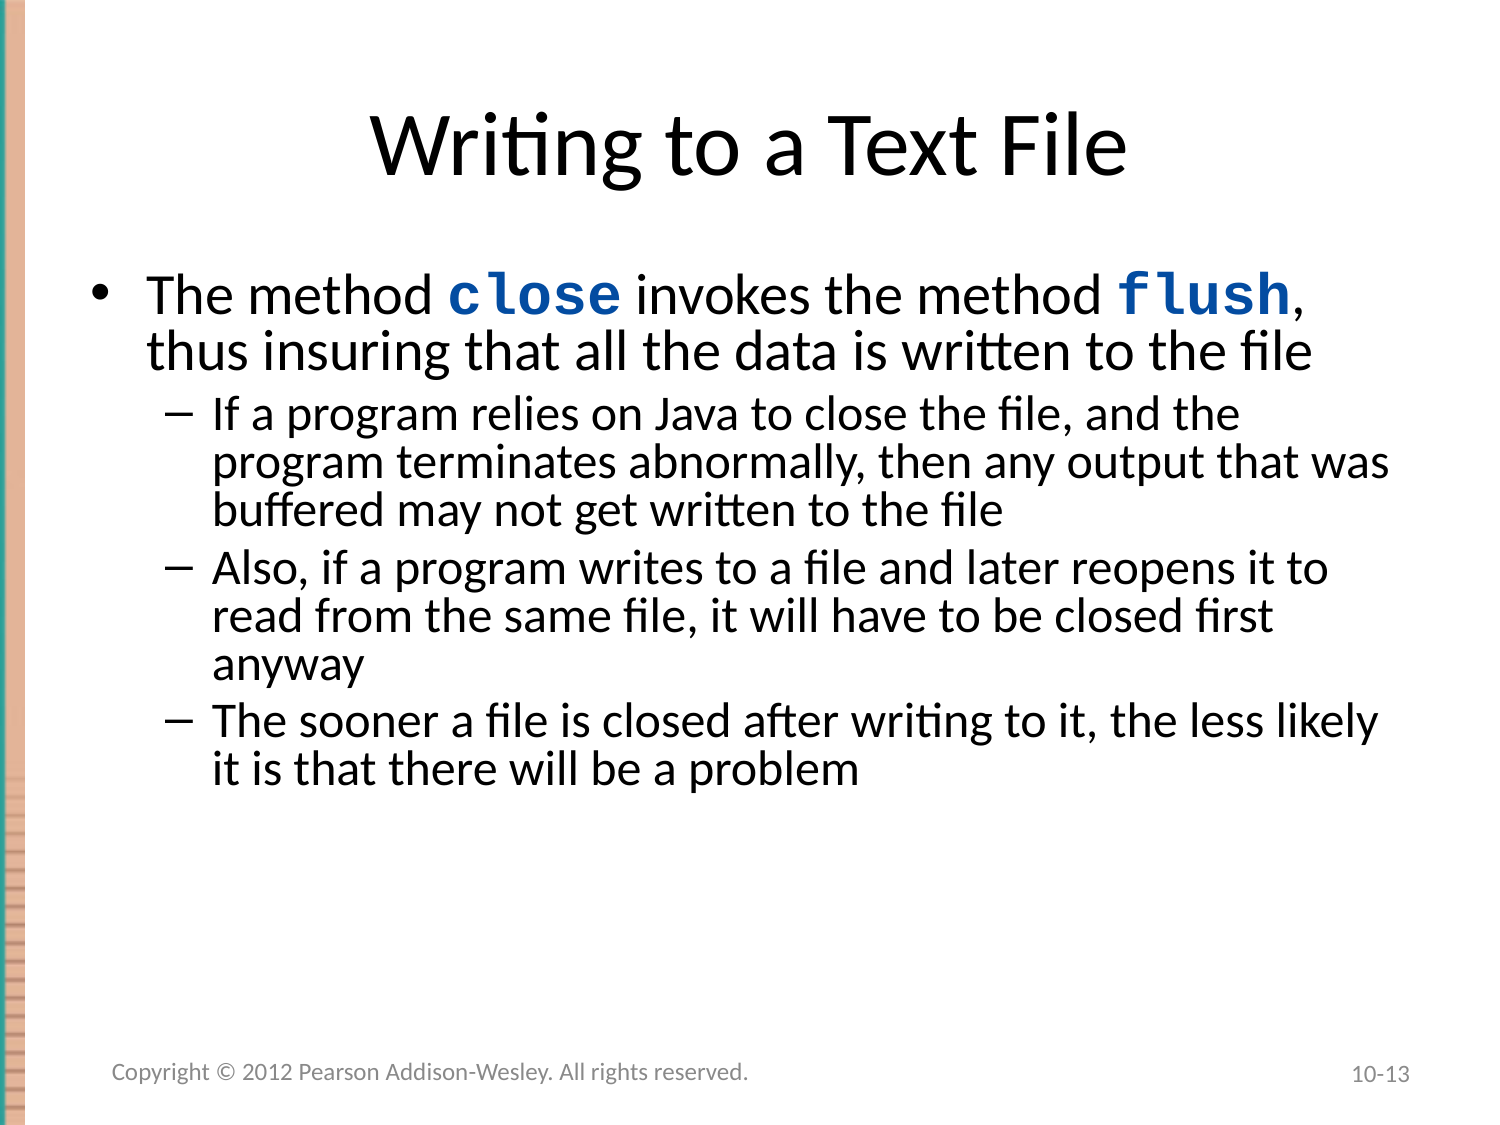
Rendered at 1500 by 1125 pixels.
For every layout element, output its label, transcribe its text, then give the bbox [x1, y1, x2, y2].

title Writing to a Text File [74, 44, 1426, 233]
picture [0, 0, 25, 1125]
footer Copyright © 2012 Pearson Addison-Wesley. All rights reserved. [75, 1040, 788, 1100]
slide_number 10-13 [1074, 1042, 1425, 1103]
list The method close invokes the method flush, thus insuring that all the data is written to the file If a program relies on Java to close the file, and the program terminates abnormally, then any output that was buffered may not get written to the file Also, if a program writes to a file and later reopens it to read from the same file, it will have to be closed first anyway The sooner a file is closed after writing to it, the less likely it is that there will be a problem [74, 262, 1426, 1006]
